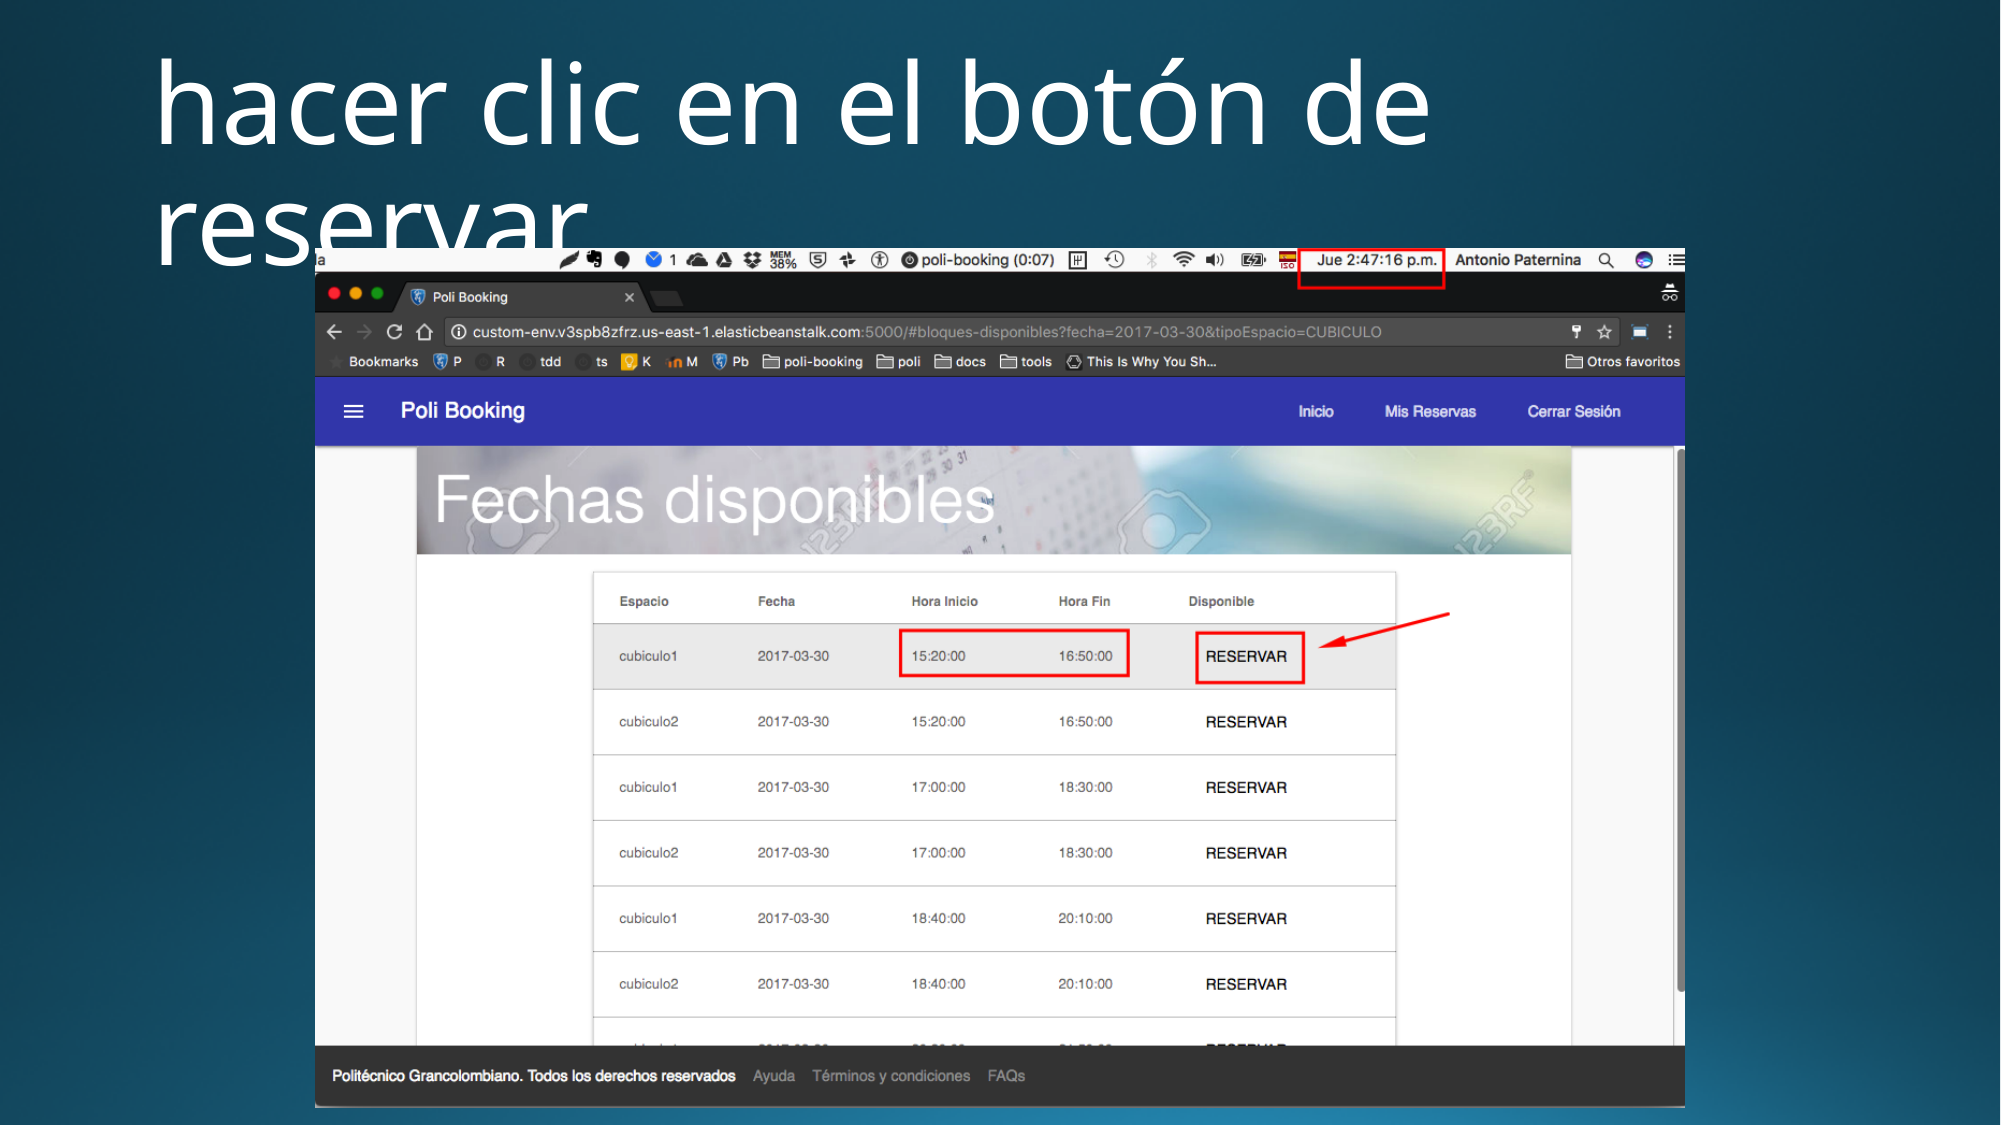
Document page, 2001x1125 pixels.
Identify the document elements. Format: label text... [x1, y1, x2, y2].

title hacer clic en el botón de reservar [137, 59, 1863, 278]
picture [0, 0, 2001, 1125]
